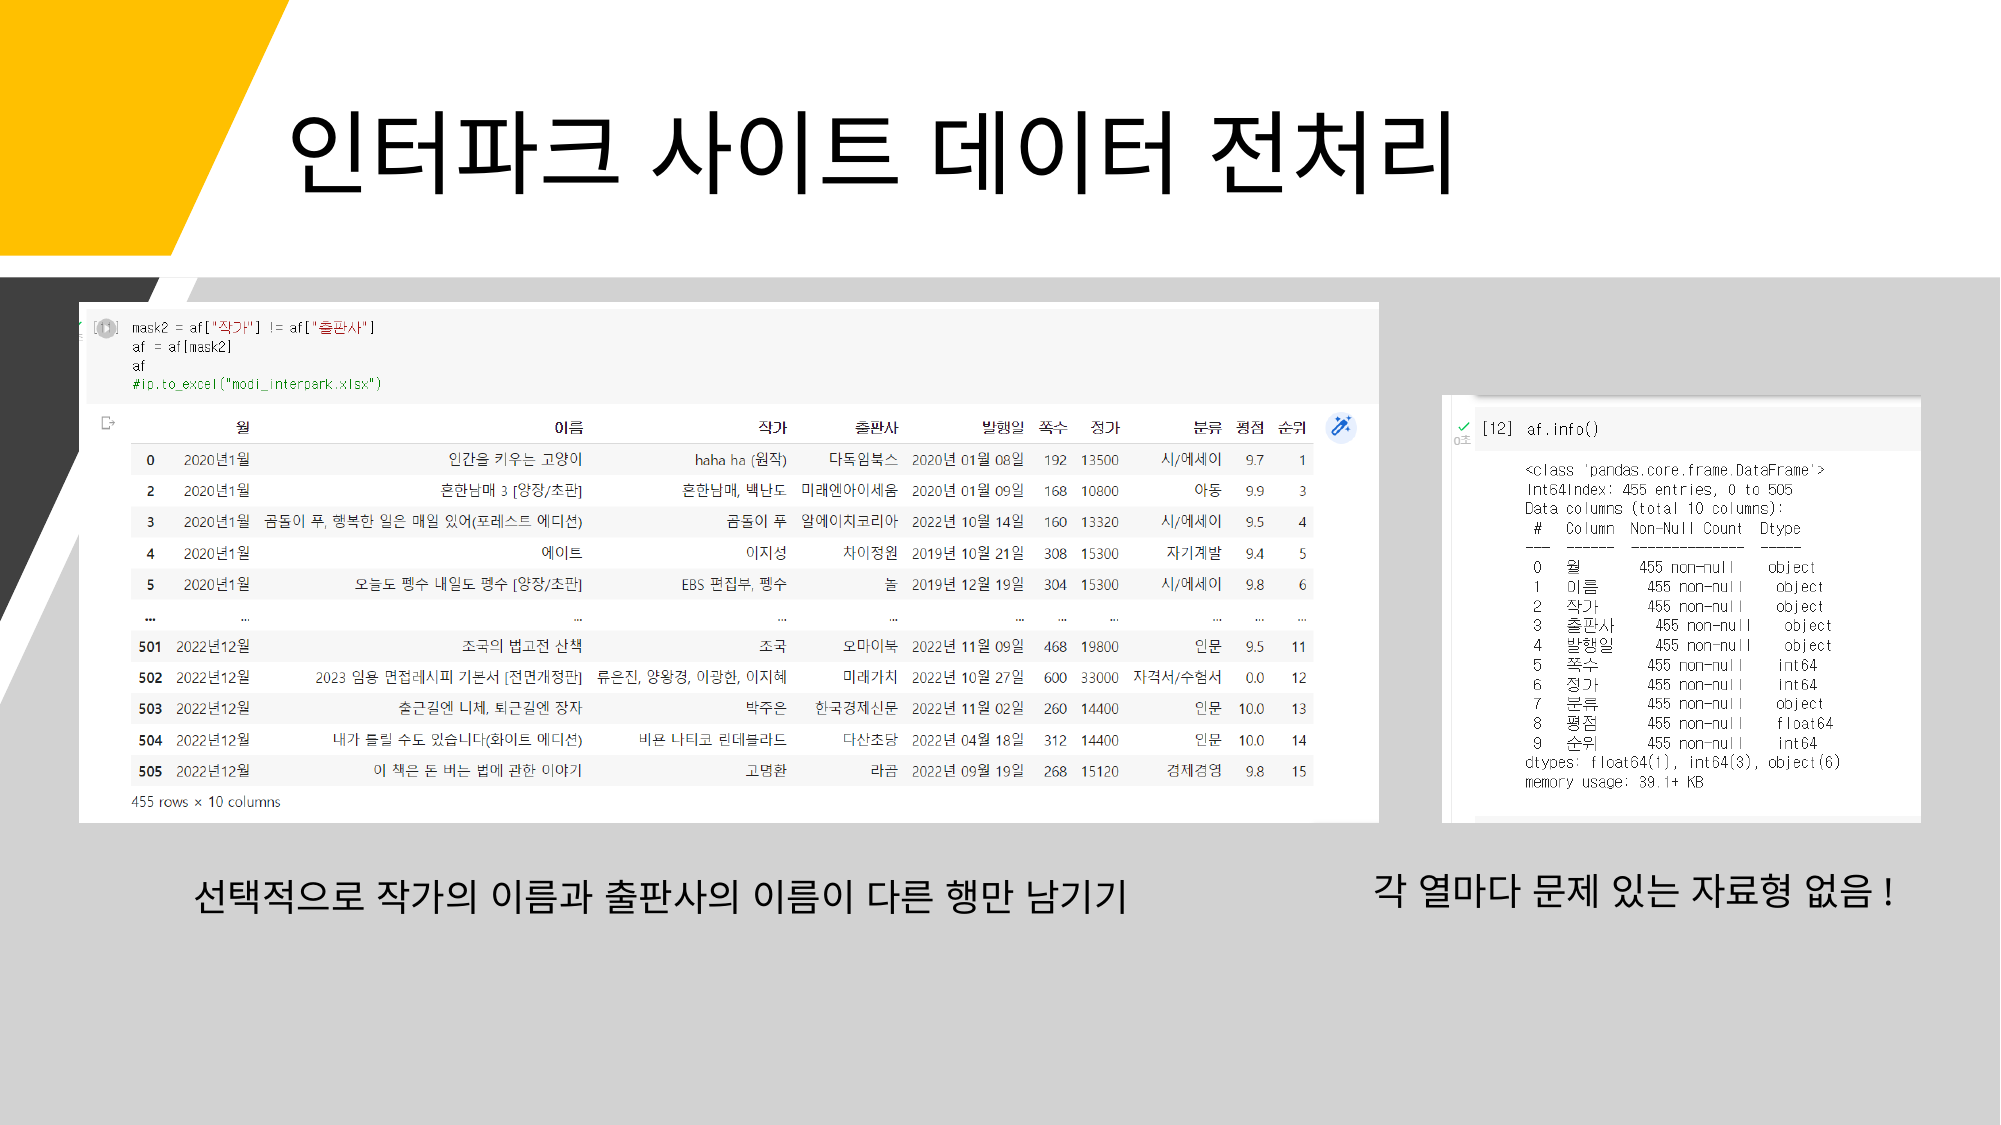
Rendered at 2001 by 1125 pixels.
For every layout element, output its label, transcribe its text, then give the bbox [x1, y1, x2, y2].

picture [79, 302, 1379, 823]
text_box 각 열마다 문제 있는 자료형 없음! [1078, 860, 2000, 921]
text_box [0, 276, 162, 622]
title 인터파크 사이트 데이터 전처리 [271, 60, 1808, 255]
text_box 선택적으로 작가의 이름과 출판사의 이름이 다른 행만 남기기 [106, 866, 1217, 927]
text_box [0, 0, 291, 257]
picture [1442, 395, 1921, 823]
text_box [0, 276, 2000, 1125]
